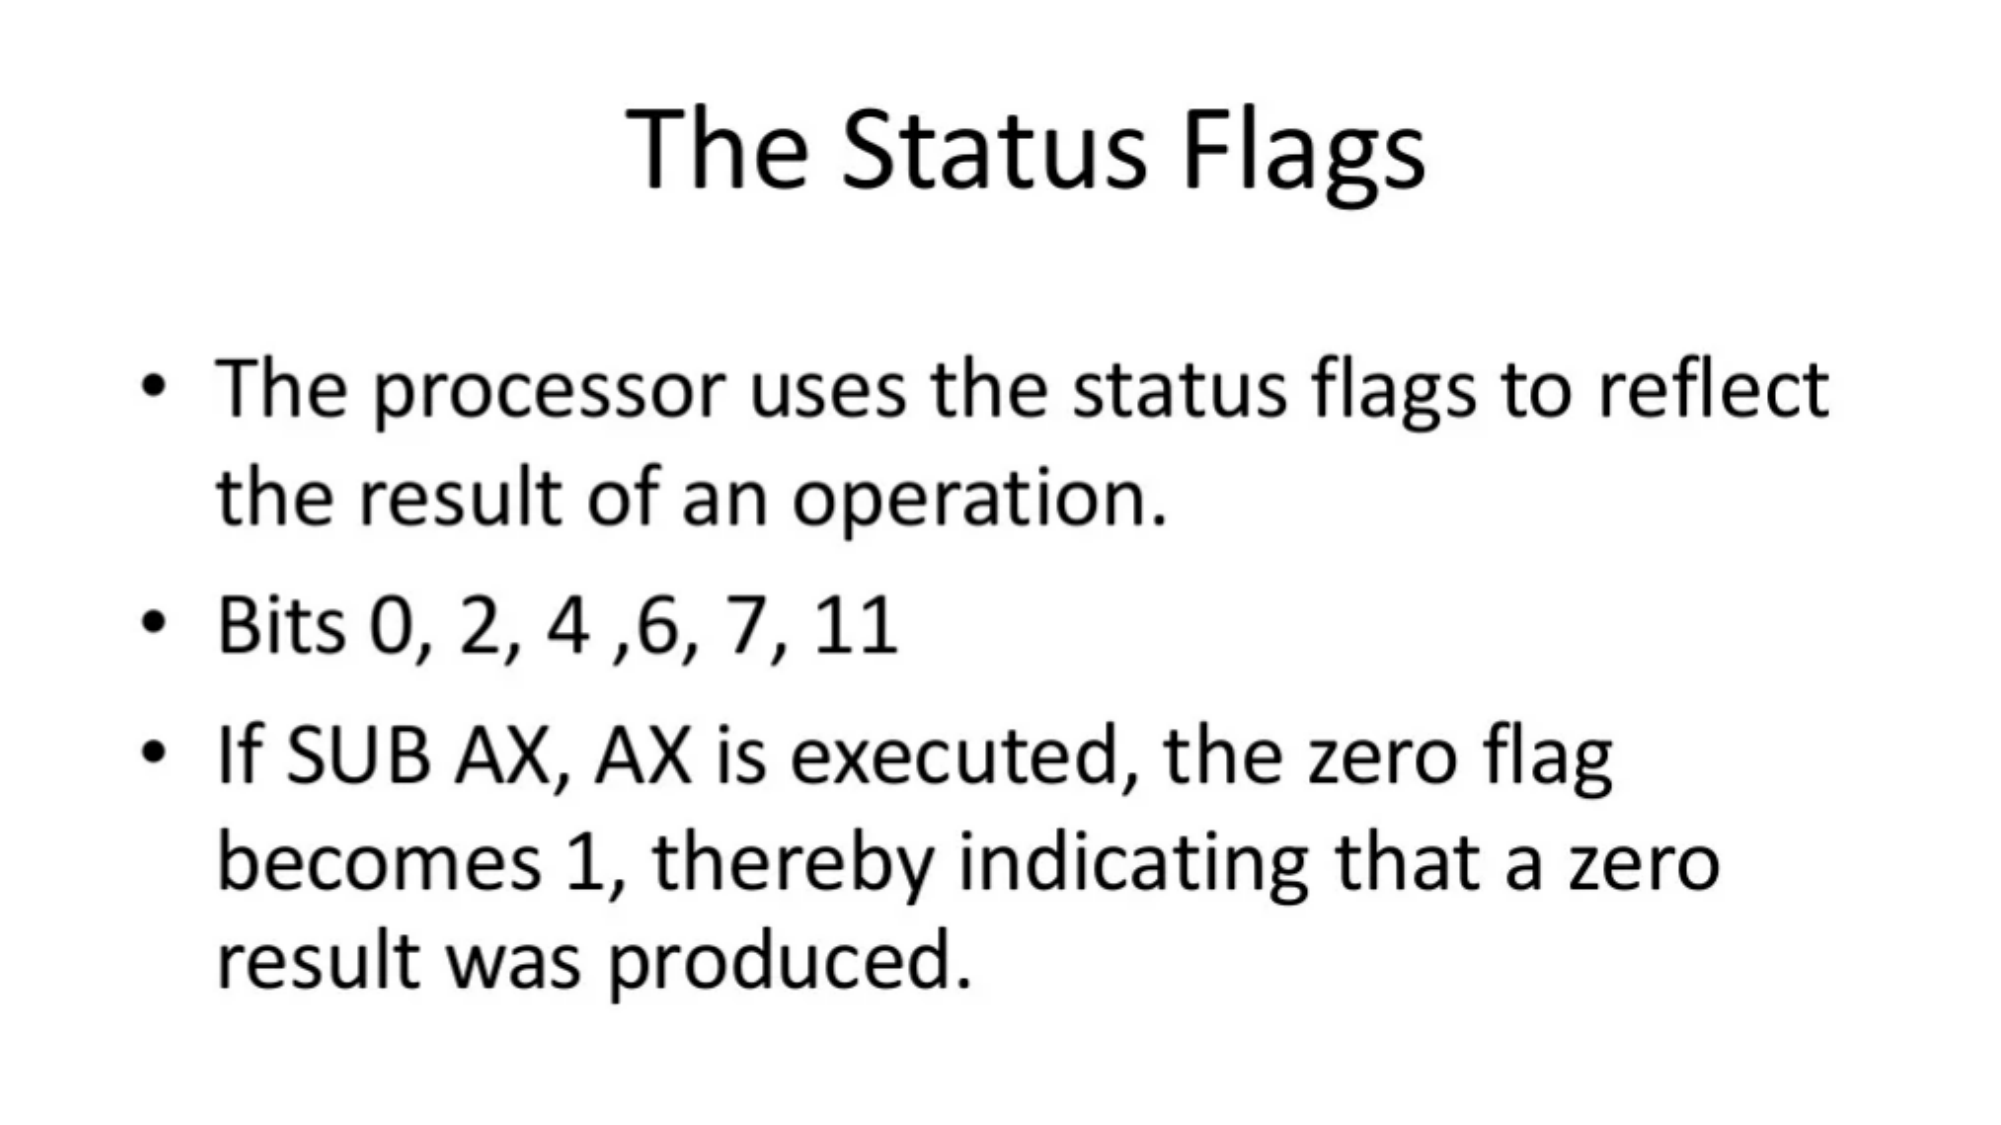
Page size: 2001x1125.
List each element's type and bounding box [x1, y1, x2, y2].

picture [52, 60, 1932, 1040]
